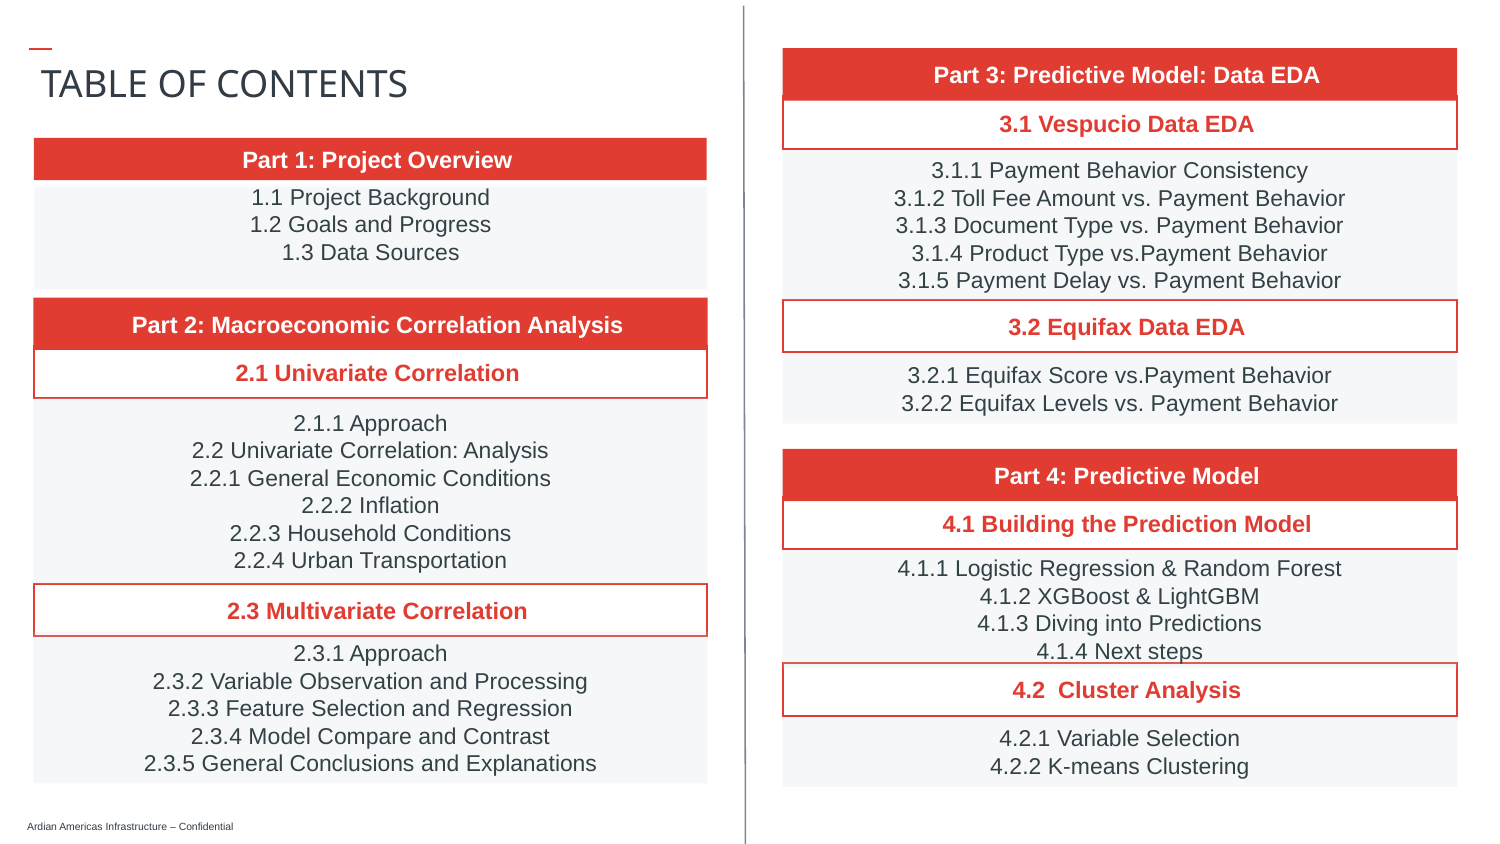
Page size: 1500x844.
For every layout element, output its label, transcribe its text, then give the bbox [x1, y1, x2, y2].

title TABLE OF CONTENTS [40, 38, 708, 133]
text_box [33, 137, 708, 290]
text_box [33, 297, 708, 637]
text_box 2.3.1 Approach 2.3.2 Variable Observation and Processing 2.3.3 Feature Selection and Regression 2.3.4 Model Compare and Contrast 2.3.5 General Conclusions and Explanations [33, 644, 708, 784]
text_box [782, 47, 1458, 353]
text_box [782, 448, 1458, 716]
text_box 3.2.1 Equifax Score vs.Payment Behavior 3.2.2 Equifax Levels vs. Payment Behavior [782, 360, 1458, 424]
text_box 4.2.1 Variable Selection 4.2.2 K-means Clustering [782, 723, 1458, 787]
